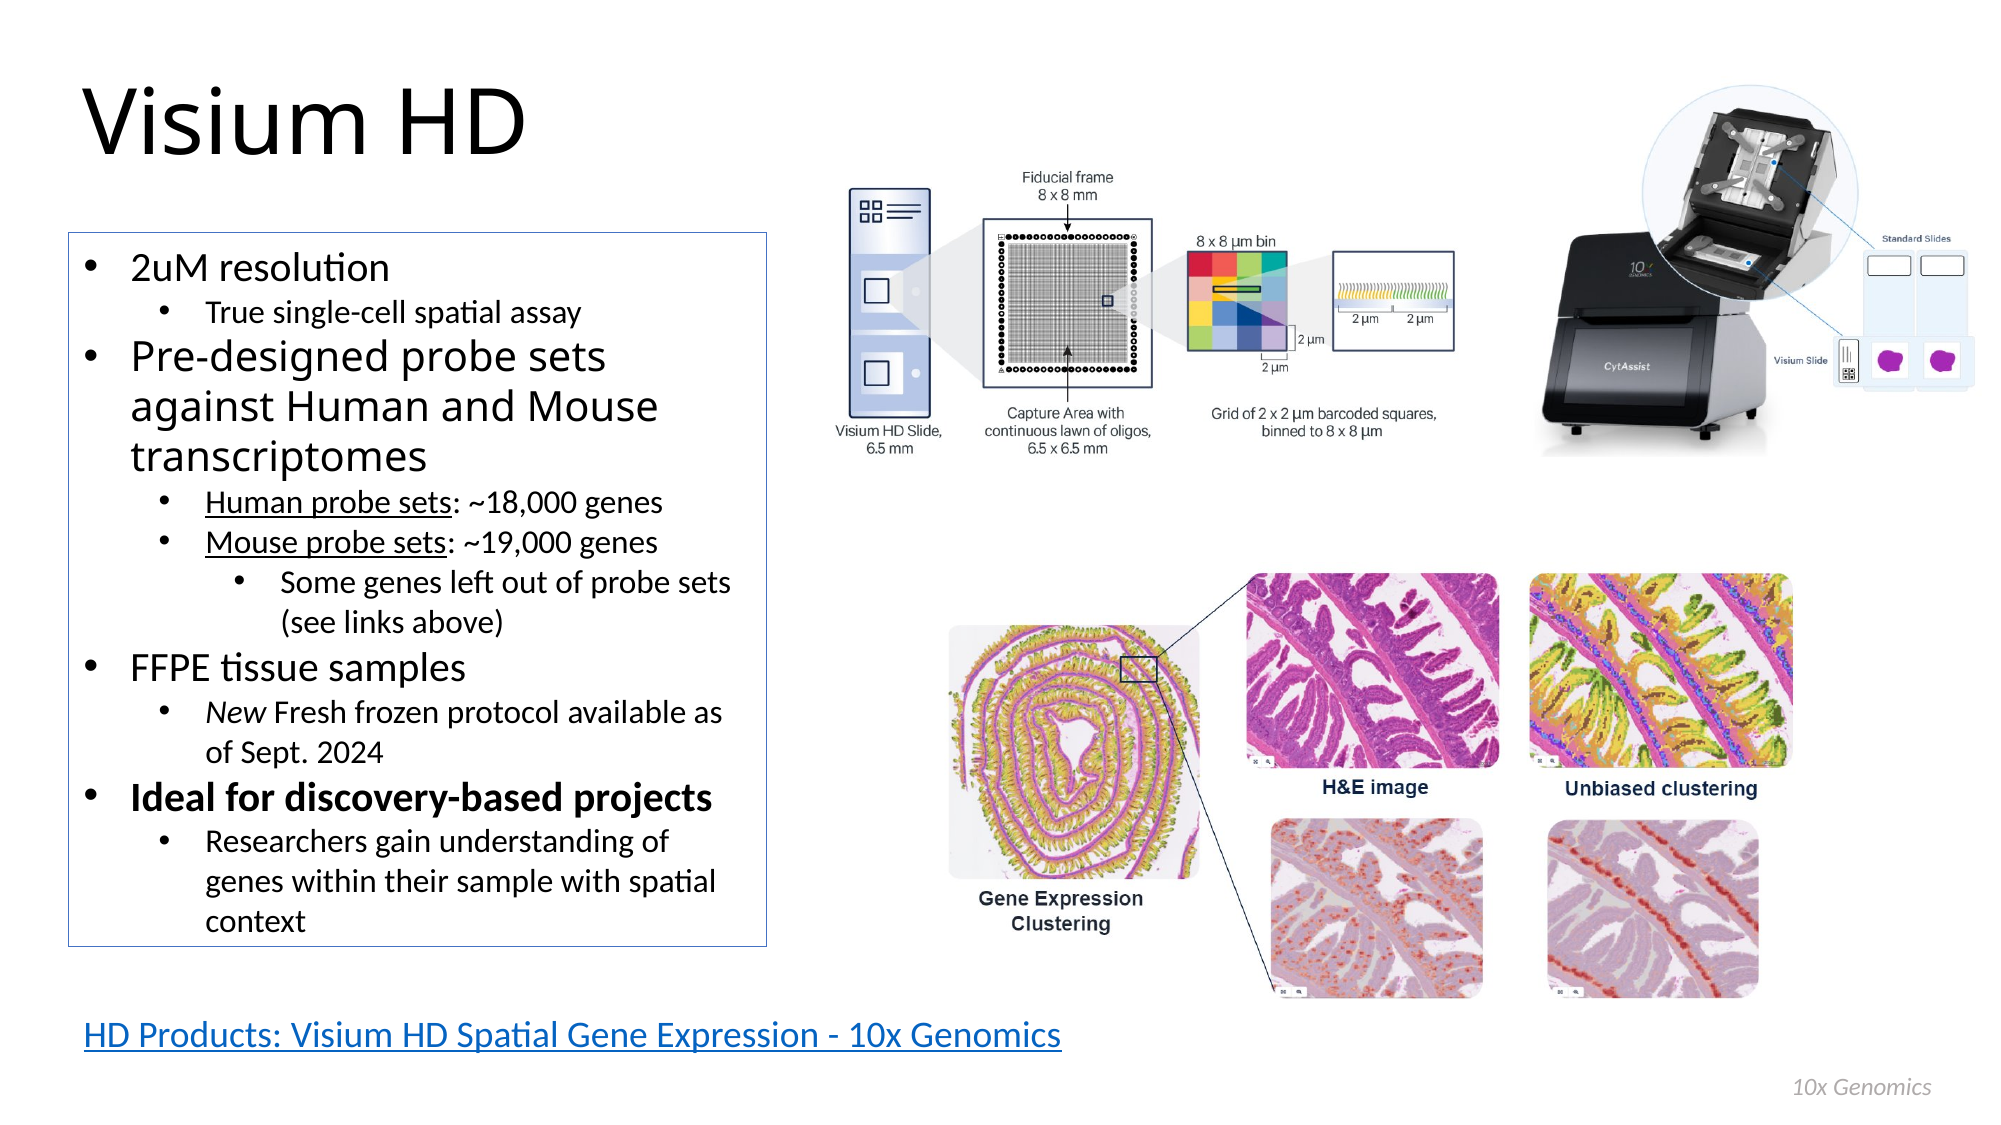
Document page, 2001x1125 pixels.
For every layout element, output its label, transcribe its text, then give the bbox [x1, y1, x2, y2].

picture [933, 562, 1805, 1008]
picture [1507, 64, 2000, 457]
text_box 2uM resolution True single-cell spatial assay Pre-designed probe sets against Human and Mouse transcriptomes Human probe sets: ~18,000 genes Mouse probe sets: ~19,000 genes Some genes left out of probe sets (see links above) FFPE tissue samples New Fresh frozen protocol available as of Sept. 2024 Ideal for discovery-based projects Researchers gain understanding of genes within their sample with spatial context [68, 232, 767, 947]
text_box 10x Genomics [1776, 1063, 1990, 1108]
text_box HD Products: Visium HD Spatial Gene Expression - 10x Genomics [68, 1002, 1217, 1063]
title Visium HD [67, 16, 1801, 234]
picture [824, 165, 1477, 459]
